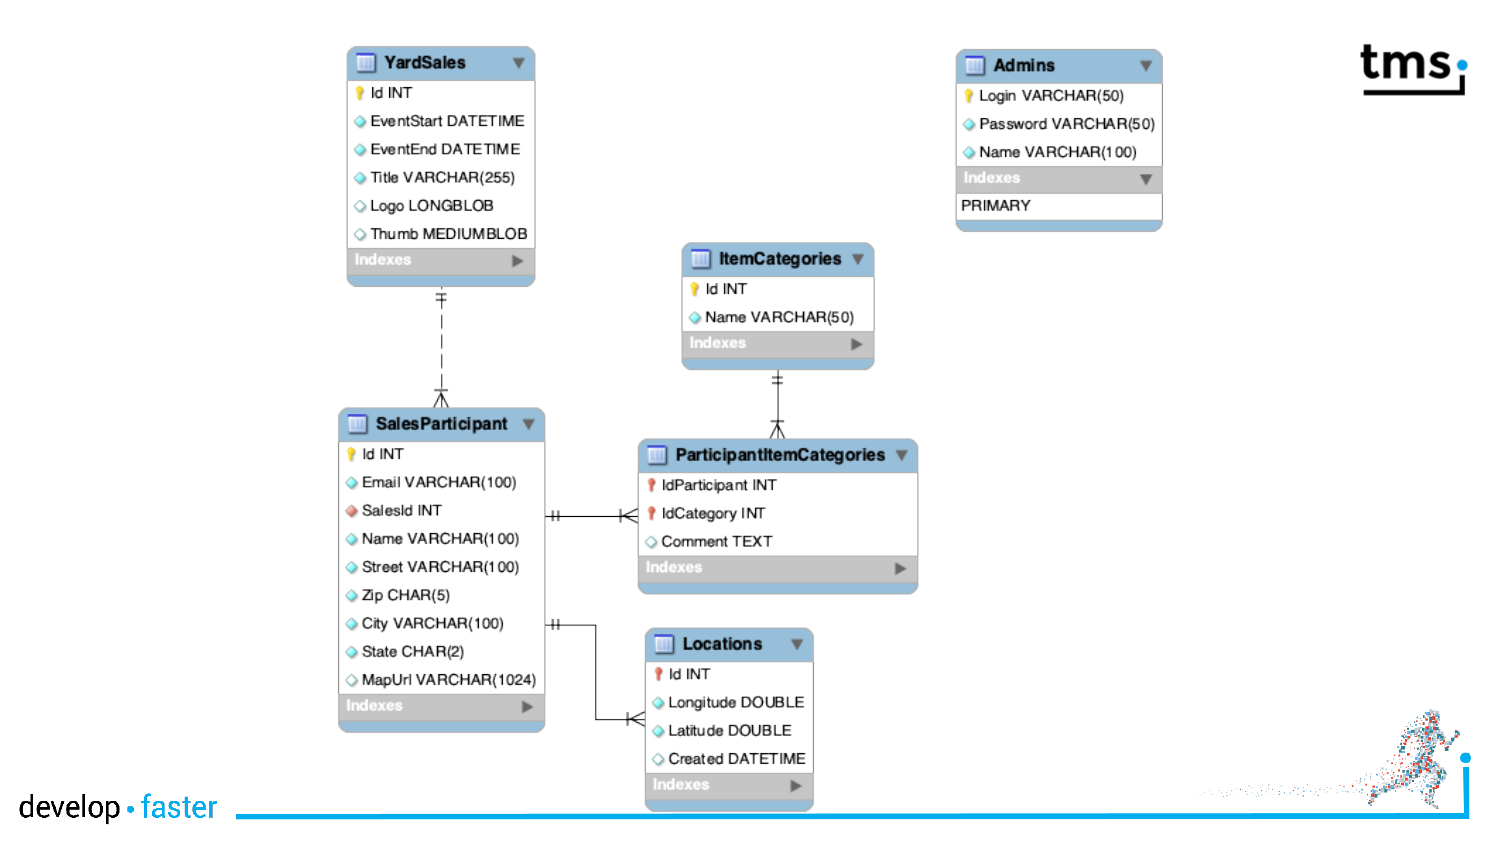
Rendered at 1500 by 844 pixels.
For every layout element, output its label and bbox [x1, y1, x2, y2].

picture [1340, 28, 1488, 112]
list [324, 31, 1176, 825]
picture [1176, 700, 1489, 820]
picture [17, 700, 324, 829]
